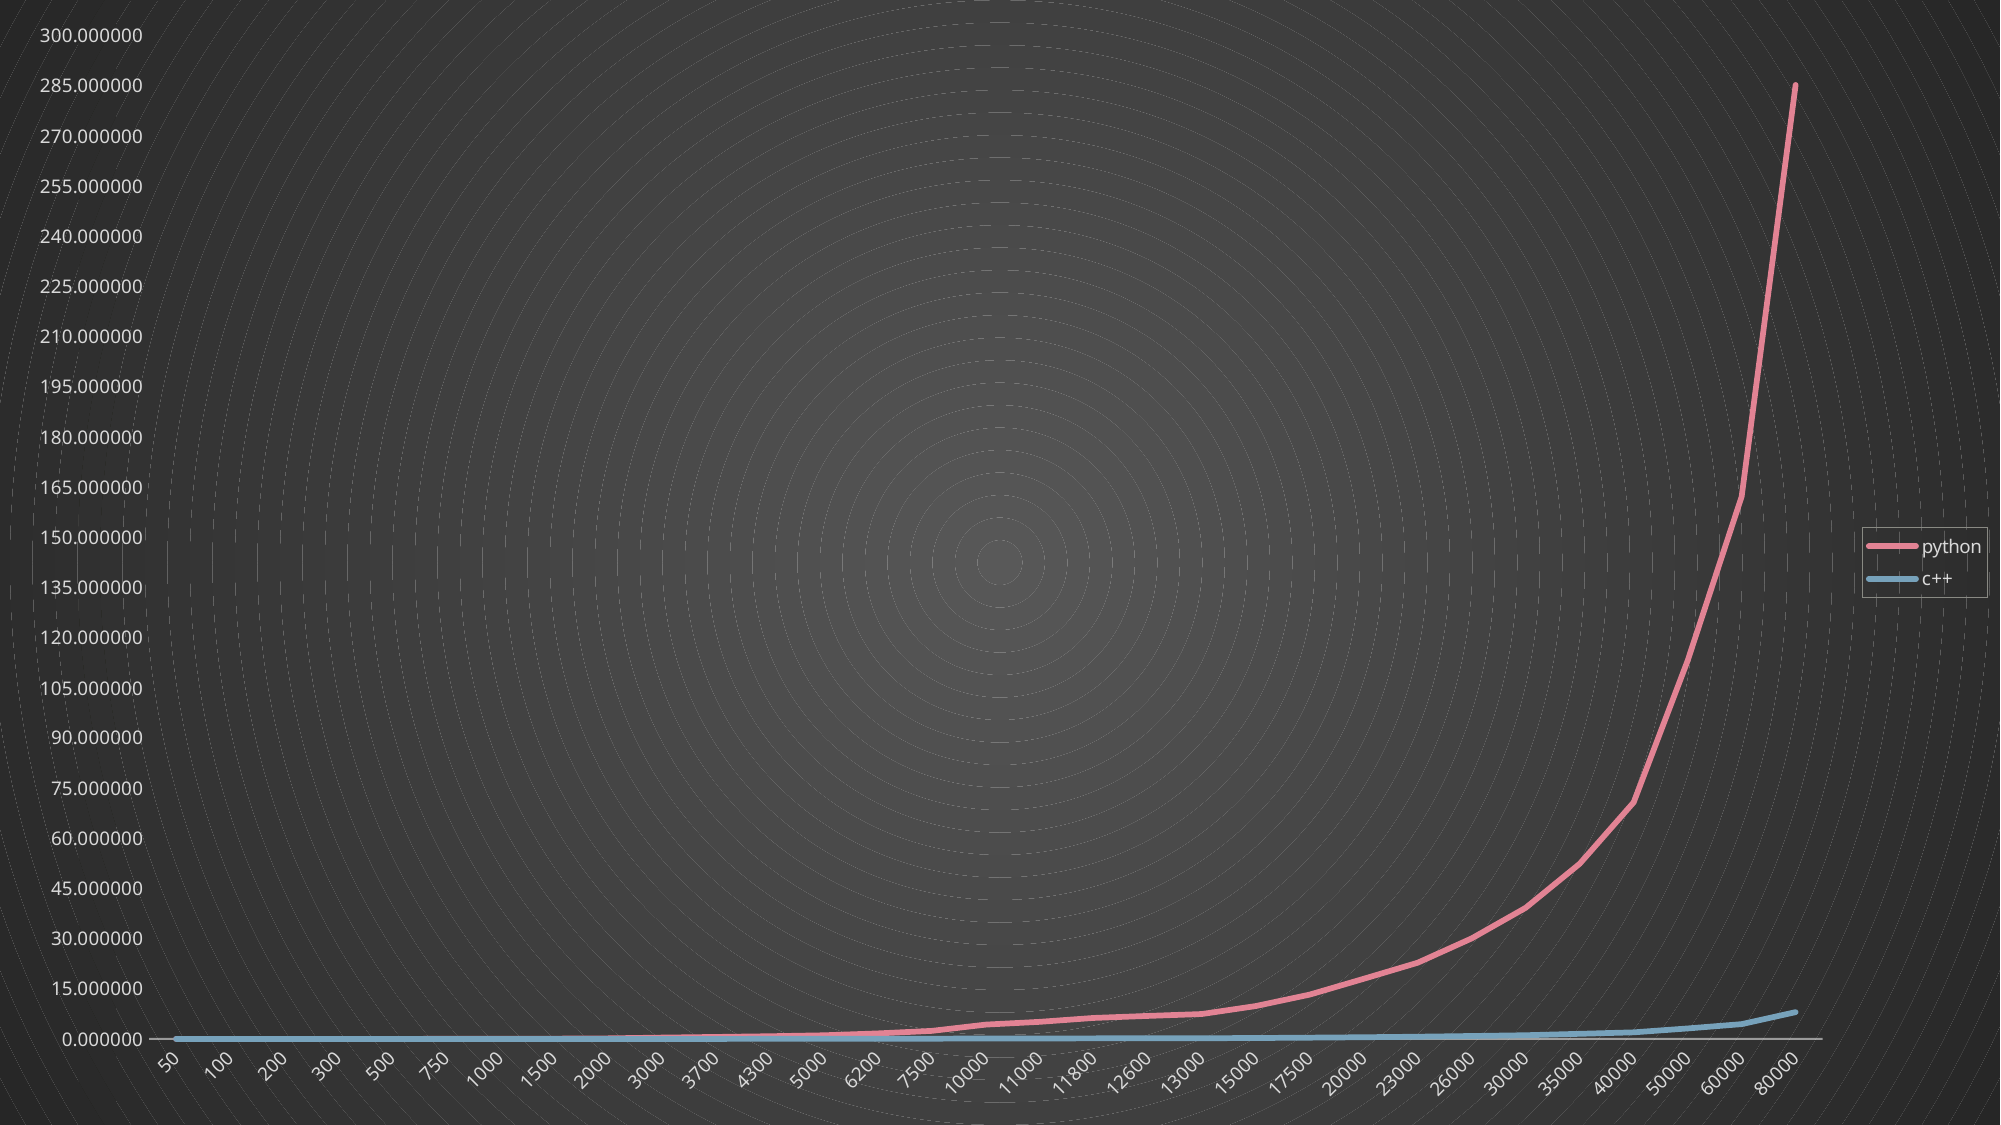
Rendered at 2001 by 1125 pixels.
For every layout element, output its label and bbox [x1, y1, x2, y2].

chart [0, 0, 2000, 1125]
